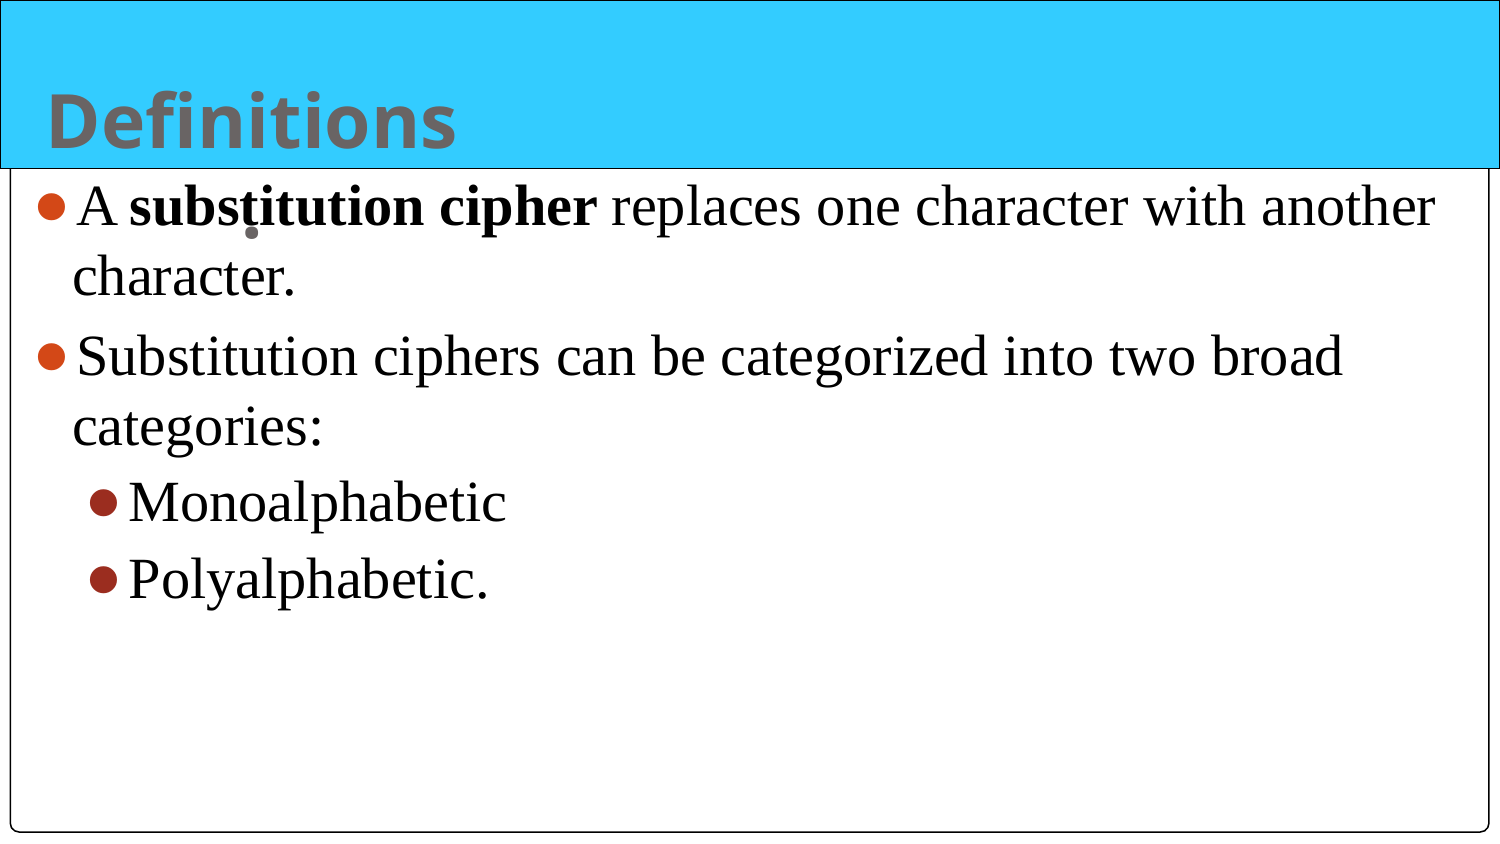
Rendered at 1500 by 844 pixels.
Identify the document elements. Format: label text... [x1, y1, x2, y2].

text_box Definitions. [24, 65, 480, 145]
list A substitution cipher replaces one character with another character. Substitution ciphers can be categorized into two broad categories: Monoalphabetic Polyalphabetic. [12, 159, 1475, 660]
text_box [0, 0, 1500, 169]
